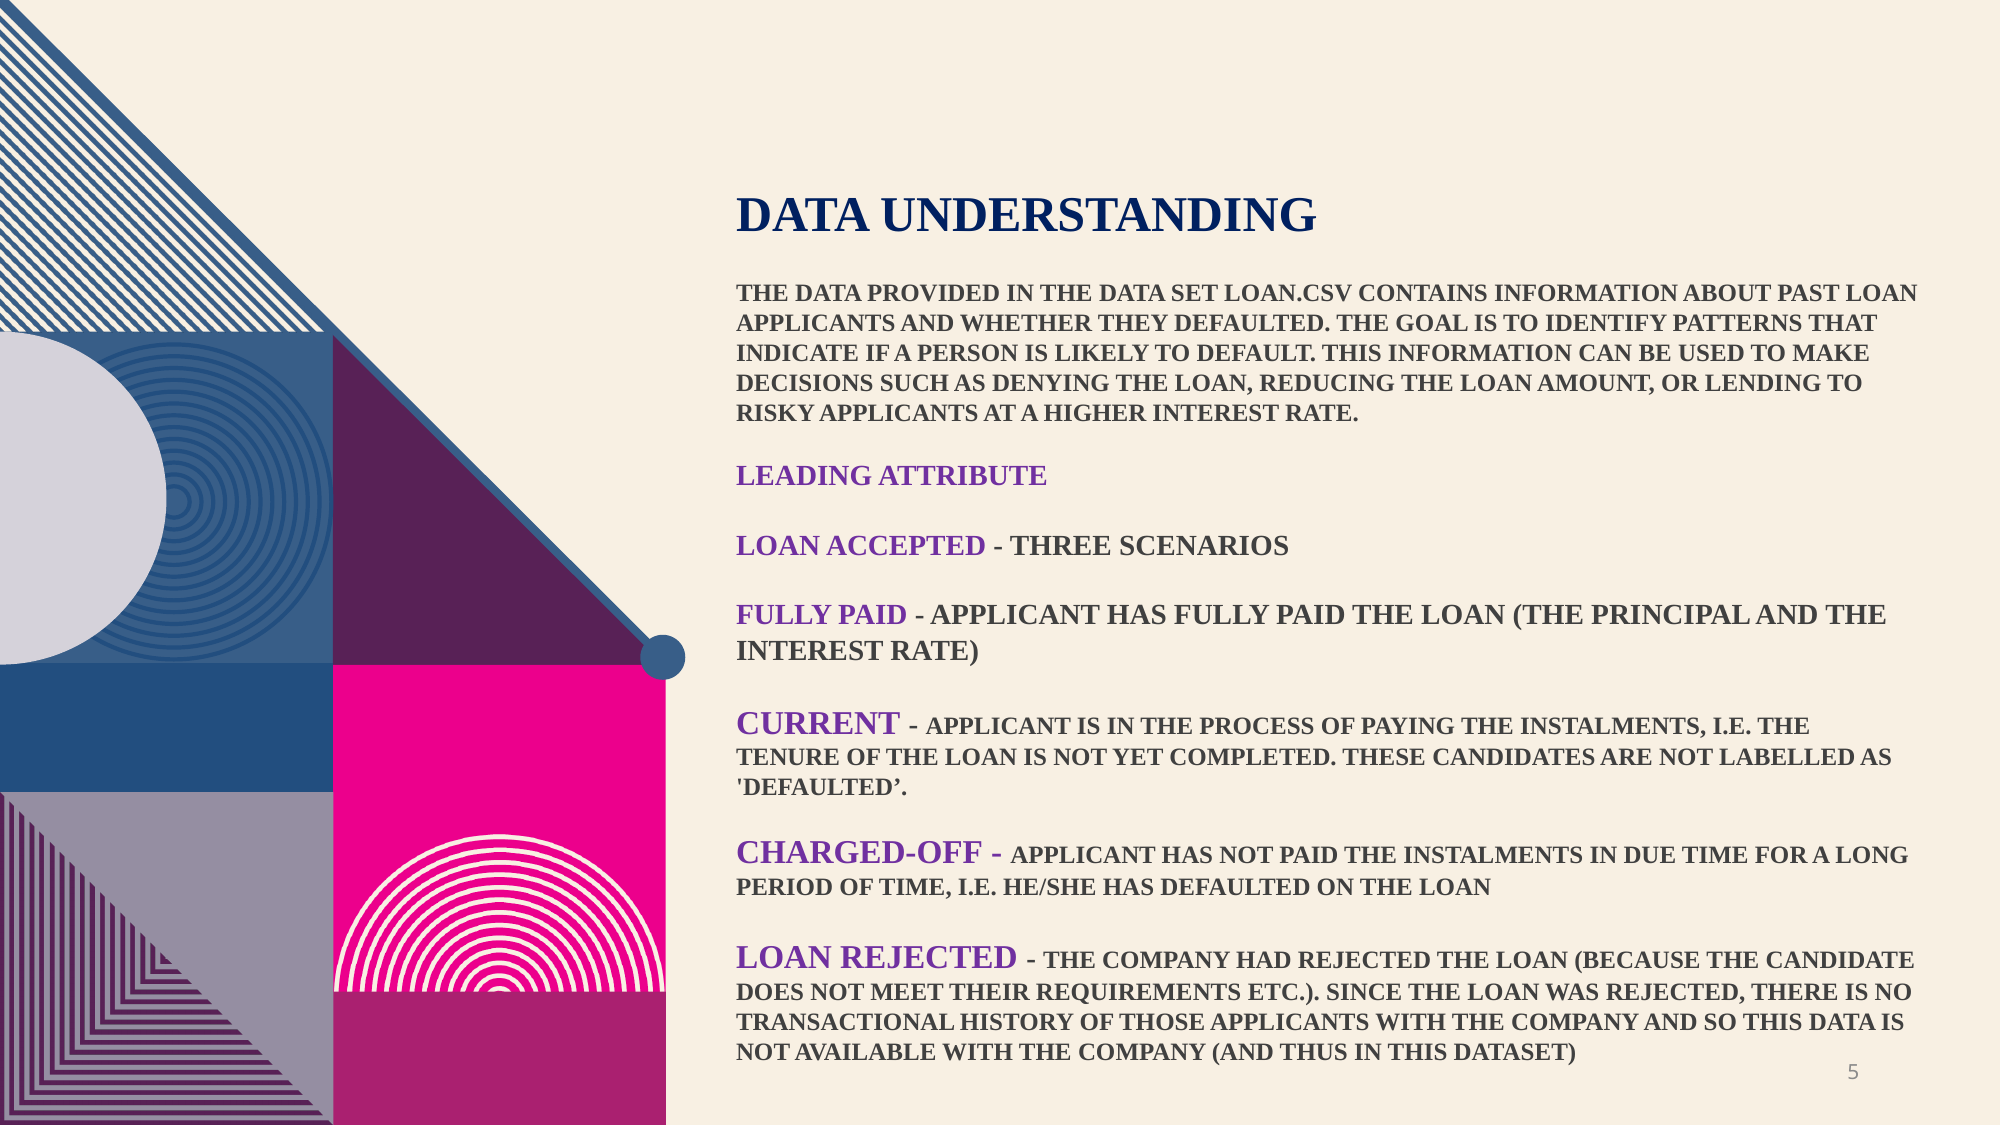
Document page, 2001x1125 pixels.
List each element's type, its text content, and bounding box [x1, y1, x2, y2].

slide_number 5 [1799, 1042, 1875, 1103]
title Data Understanding The data provided in the data set loan.csv contains information about past loan applicants and whether they defaulted. The goal is to identify patterns that indicate if a person is likely to default. This information can be used to make decisions such as denying the loan, reducing the loan amount, or lending to risky applicants at a higher interest rate. Leading Attribute Loan Accepted - Three Scenarios Fully Paid - Applicant has fully paid the loan (the principal and the interest rate) Current - Applicant is in the process of paying the instalments, i.e. the tenure of the loan is not yet completed. These candidates are not labelled as 'defaulted’. Charged-off - Applicant has not paid the instalments in due time for a long period of time, i.e. he/she has defaulted on the loan Loan Rejected - The company had rejected the loan (because the candidate does not meet their requirements etc.). Since the loan was rejected, there is no transactional history of those applicants with the company and so this data is not available with the company (and thus in this dataset) [719, 113, 1936, 1103]
picture [0, 4, 330, 333]
picture [0, 792, 333, 1125]
picture [334, 834, 665, 991]
picture [10, 0, 332, 321]
